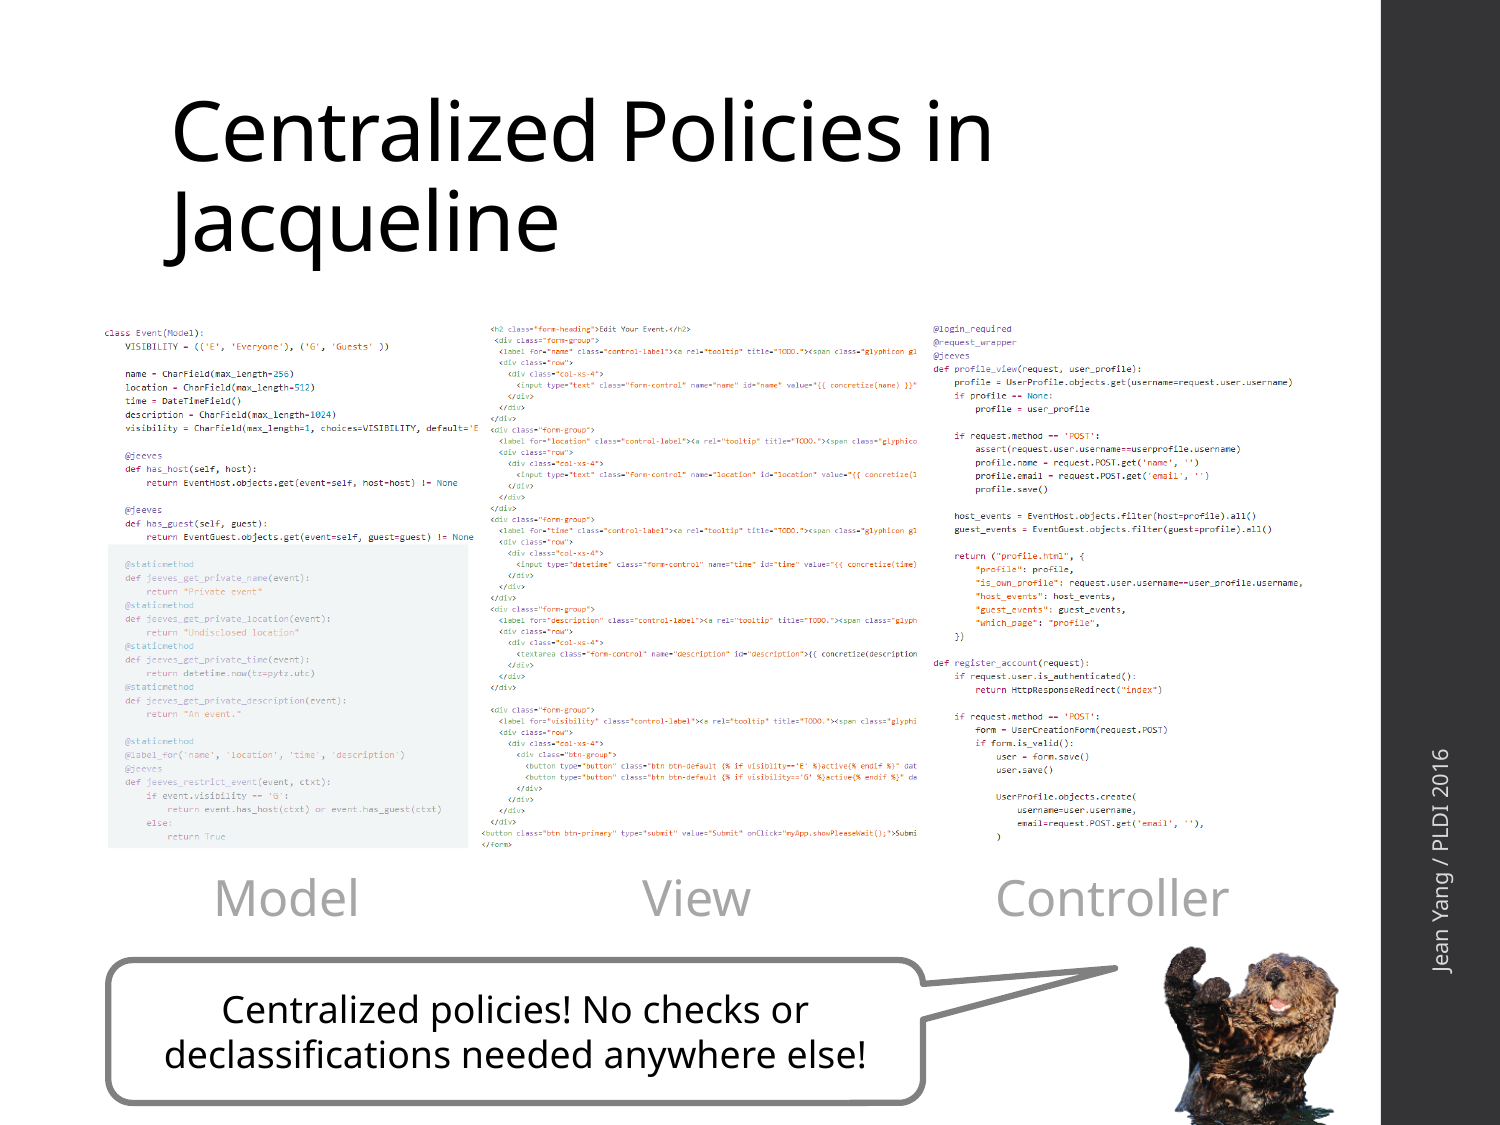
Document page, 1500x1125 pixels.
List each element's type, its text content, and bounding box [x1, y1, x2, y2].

picture [928, 320, 1309, 846]
footer Jean Yang / PLDI 2016 [1418, 400, 1464, 988]
picture [96, 325, 917, 849]
picture [1090, 911, 1395, 1125]
text_box Controller [917, 859, 1309, 934]
title Centralized Policies in Jacqueline [155, 60, 1348, 278]
text_box View [477, 859, 917, 934]
text_box Centralized policies! No checks or declassifications needed anywhere else! [107, 958, 1083, 1105]
text_box Model [109, 858, 465, 934]
